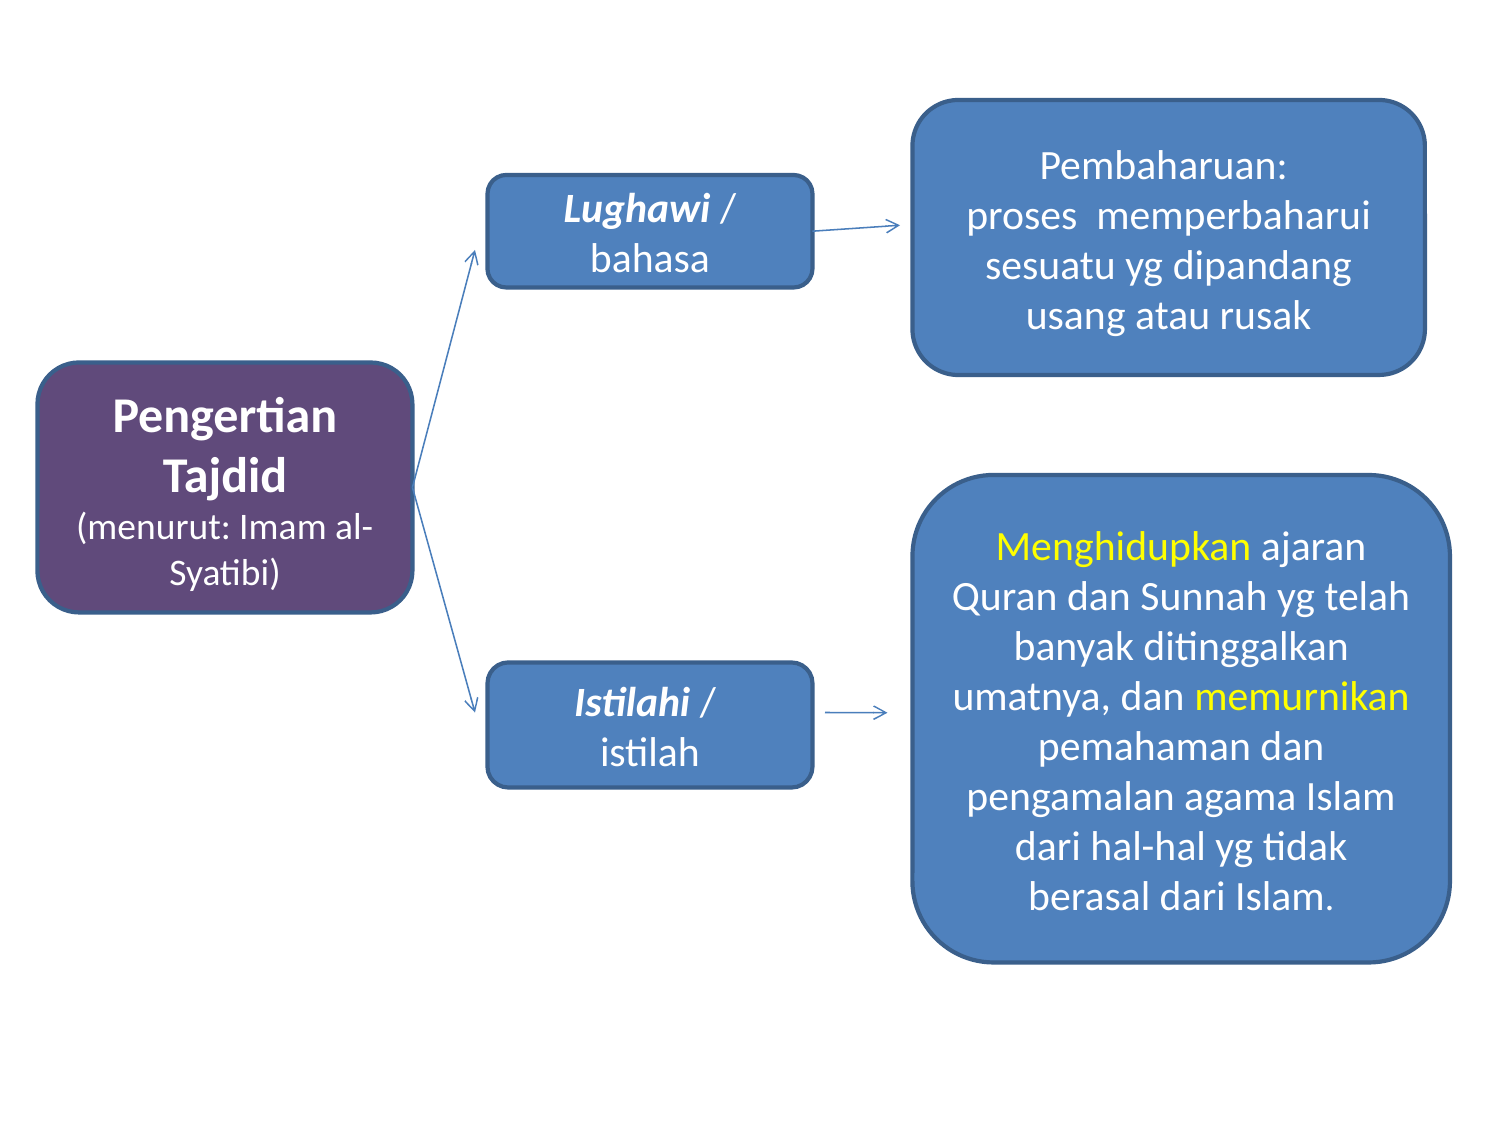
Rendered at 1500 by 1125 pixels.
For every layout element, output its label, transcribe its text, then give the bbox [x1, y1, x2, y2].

text_box Pengertian Tajdid (menurut: Imam al-Syatibi) [35, 360, 407, 615]
text_box Pembaharuan: proses memperbaharui sesuatu yg dipandang usang atau rusak [910, 97, 1428, 378]
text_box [412, 487, 476, 713]
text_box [812, 224, 901, 232]
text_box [412, 249, 476, 487]
text_box Menghidupkan ajaran Quran dan Sunnah yg telah banyak ditinggalkan umatnya, dan memurnikan pemahaman dan pengamalan agama Islam dari hal-hal yg tidak berasal dari Islam. [910, 472, 1453, 965]
text_box Istilahi / istilah [485, 660, 815, 790]
text_box Lughawi / bahasa [485, 172, 815, 290]
